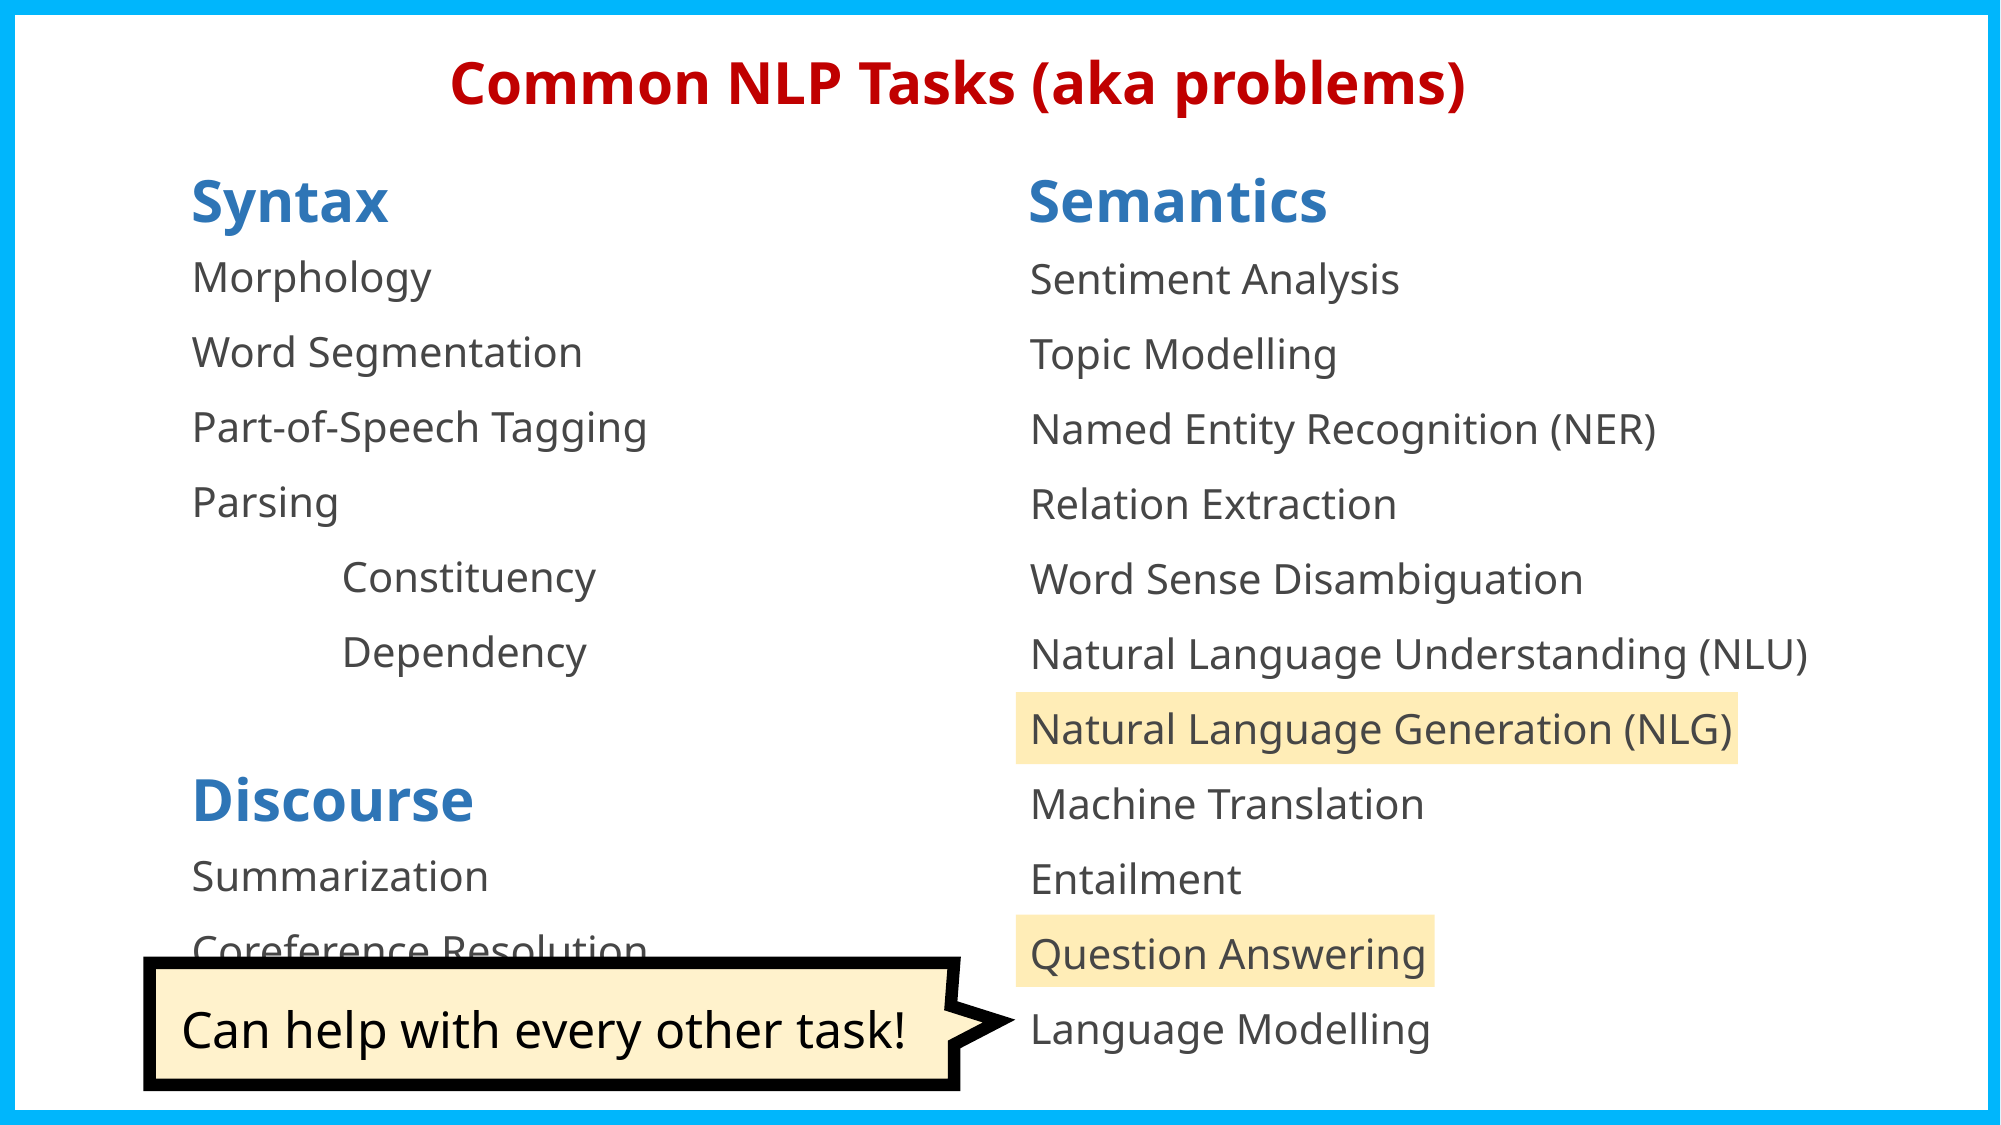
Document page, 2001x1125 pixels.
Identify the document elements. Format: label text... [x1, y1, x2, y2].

text_box [148, 961, 1002, 1086]
text_box Common NLP Tasks (aka problems) [434, 38, 1599, 130]
text_box Can help with every other task! [159, 990, 928, 1057]
text_box Summarization Coreference Resolution [176, 842, 1125, 1032]
slide_number 12 [1412, 1042, 1863, 1103]
text_box Sentiment Analysis Topic Modelling Named Entity Recognition (NER) Relation Extraction Word Sense Disambiguation Natural Language Understanding (NLU) Natural Language Generation (NLG) Machine Translation Entailment Question Answering Language Modelling [1014, 245, 1963, 769]
text_box Syntax [176, 156, 575, 247]
text_box [1125, 914, 1436, 988]
text_box Semantics [1014, 156, 1413, 247]
text_box Discourse [176, 755, 575, 842]
text_box Morphology Word Segmentation Part-of-Speech Tagging Parsing Constituency Dependency [176, 243, 1125, 842]
